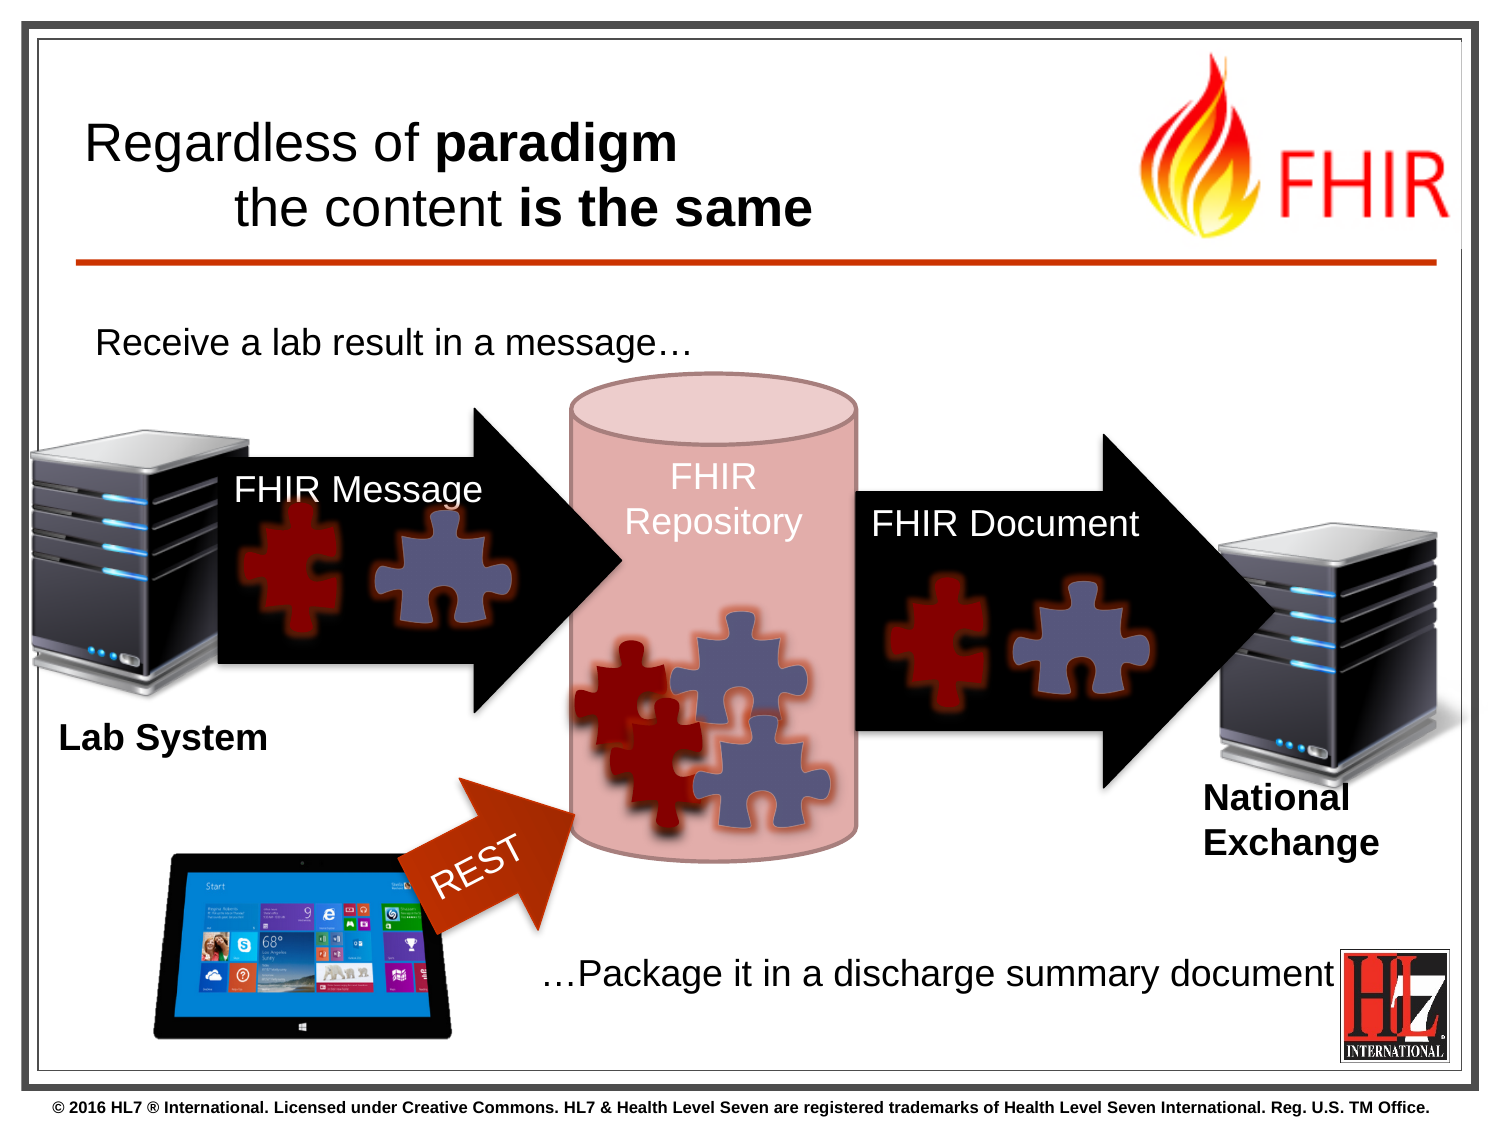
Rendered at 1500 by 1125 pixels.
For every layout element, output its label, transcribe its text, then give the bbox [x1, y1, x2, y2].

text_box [5, 310, 714, 767]
picture [1340, 1003, 1450, 1063]
text_box Regardless of paradigm the content is the same [69, 99, 1275, 245]
picture [1128, 42, 1462, 249]
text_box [718, 373, 857, 432]
picture [140, 843, 459, 1052]
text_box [520, 434, 1488, 1003]
text_box REST [427, 777, 515, 922]
